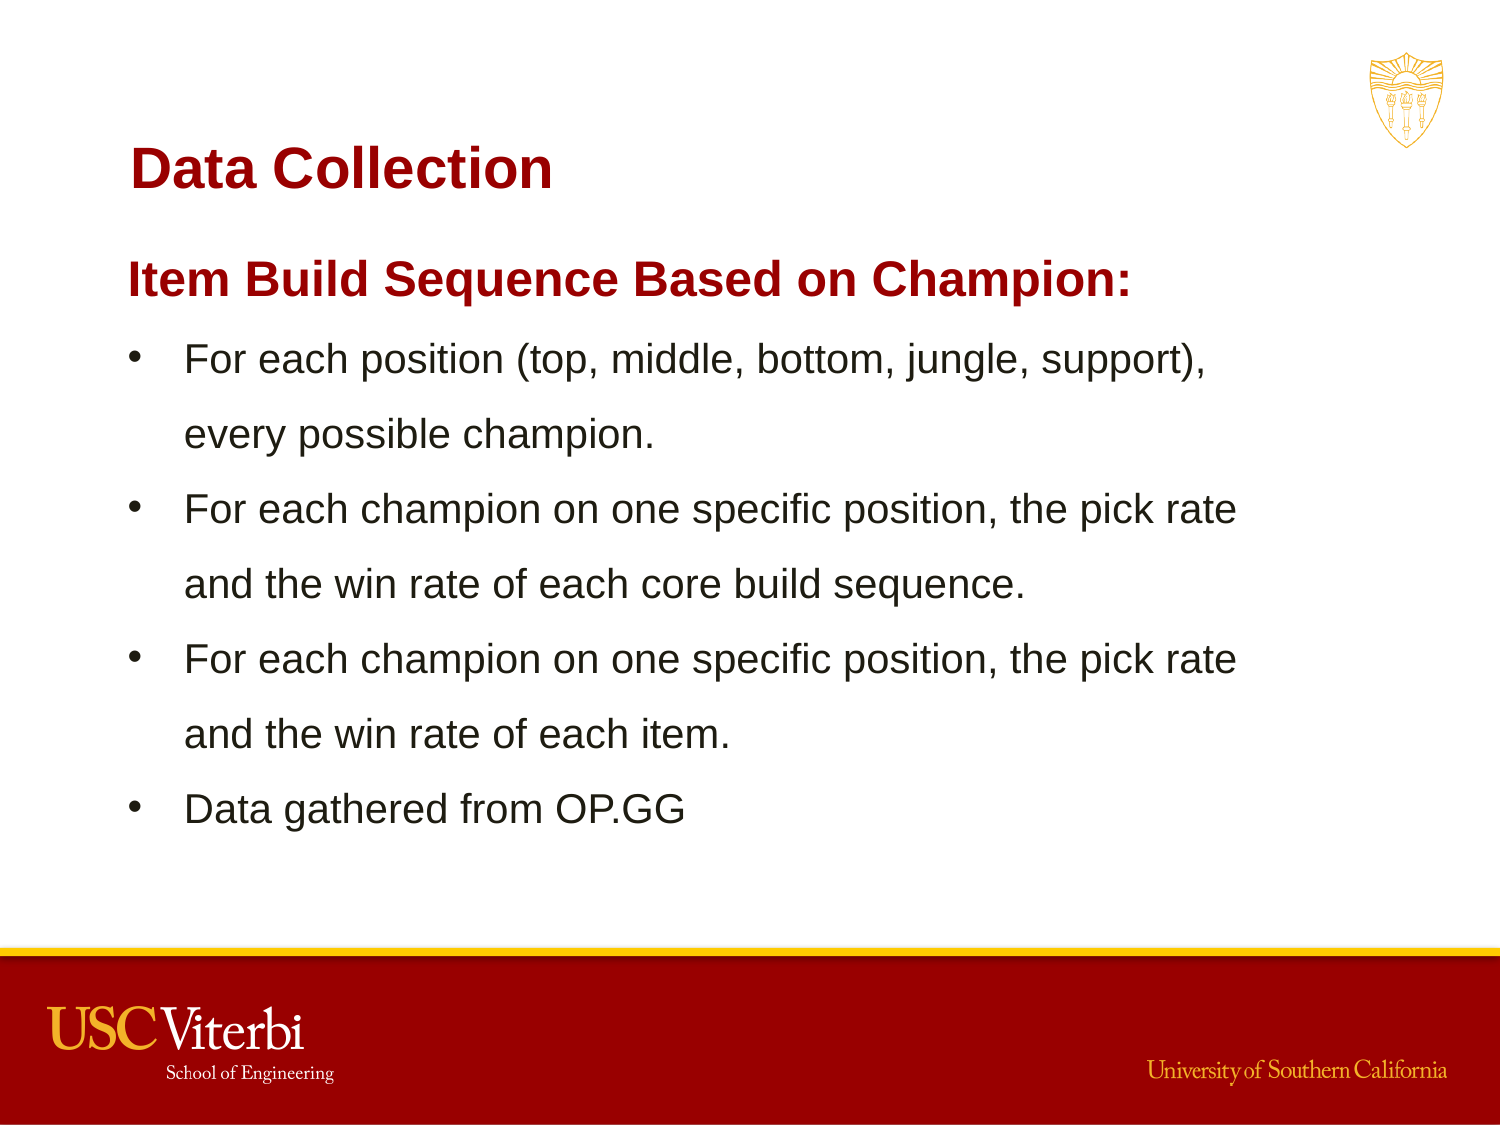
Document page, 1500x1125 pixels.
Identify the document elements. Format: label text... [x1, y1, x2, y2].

picture [1345, 39, 1468, 162]
picture [47, 1006, 334, 1084]
picture [1147, 1059, 1447, 1086]
text_box Data Collection [115, 123, 587, 208]
text_box Item Build Sequence Based on Champion: For each position (top, middle, bottom, jungle, support), every possible champion. For each champion on one specific position, the pick rate and the win rate of each core build sequence. For each champion on one specific position, the pick rate and the win rate of each item. Data gathered from OP.GG [112, 208, 1327, 839]
